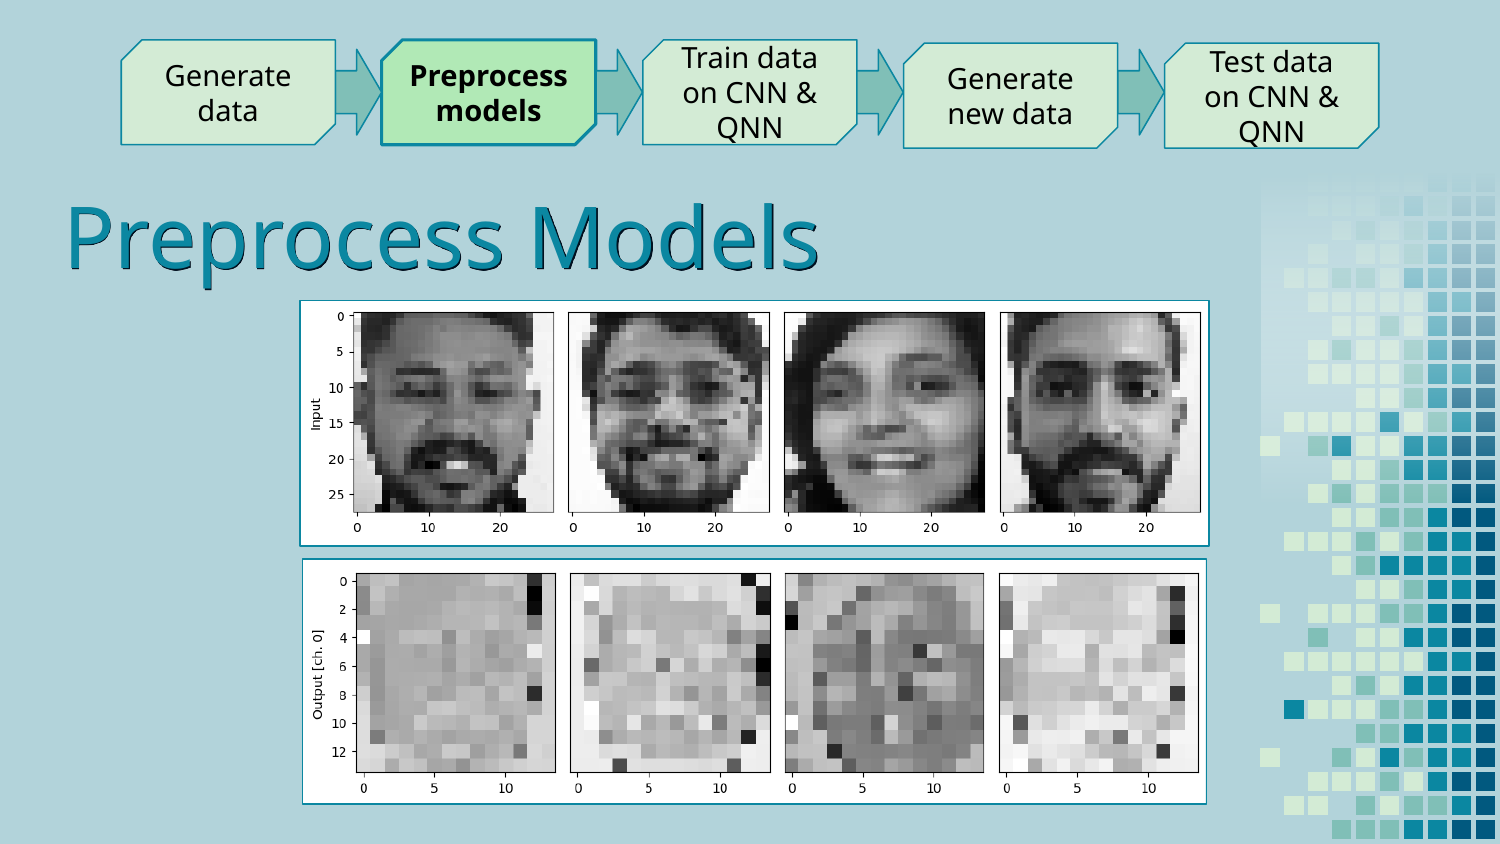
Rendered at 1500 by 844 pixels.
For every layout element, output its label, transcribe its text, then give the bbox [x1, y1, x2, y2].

text_box Preprocess models [381, 39, 596, 145]
text_box [856, 49, 904, 136]
text_box [1117, 49, 1165, 136]
picture [302, 559, 1206, 804]
text_box [1261, 0, 1500, 502]
text_box Generate new data [903, 43, 1118, 149]
picture [300, 300, 1209, 546]
text_box [336, 49, 382, 136]
title Preprocess Models [48, 160, 1158, 302]
text_box [596, 49, 643, 136]
text_box Generate data [121, 39, 336, 145]
text_box Train data on CNN & QNN [642, 39, 857, 145]
text_box Test data on CNN & QNN [1164, 43, 1379, 149]
